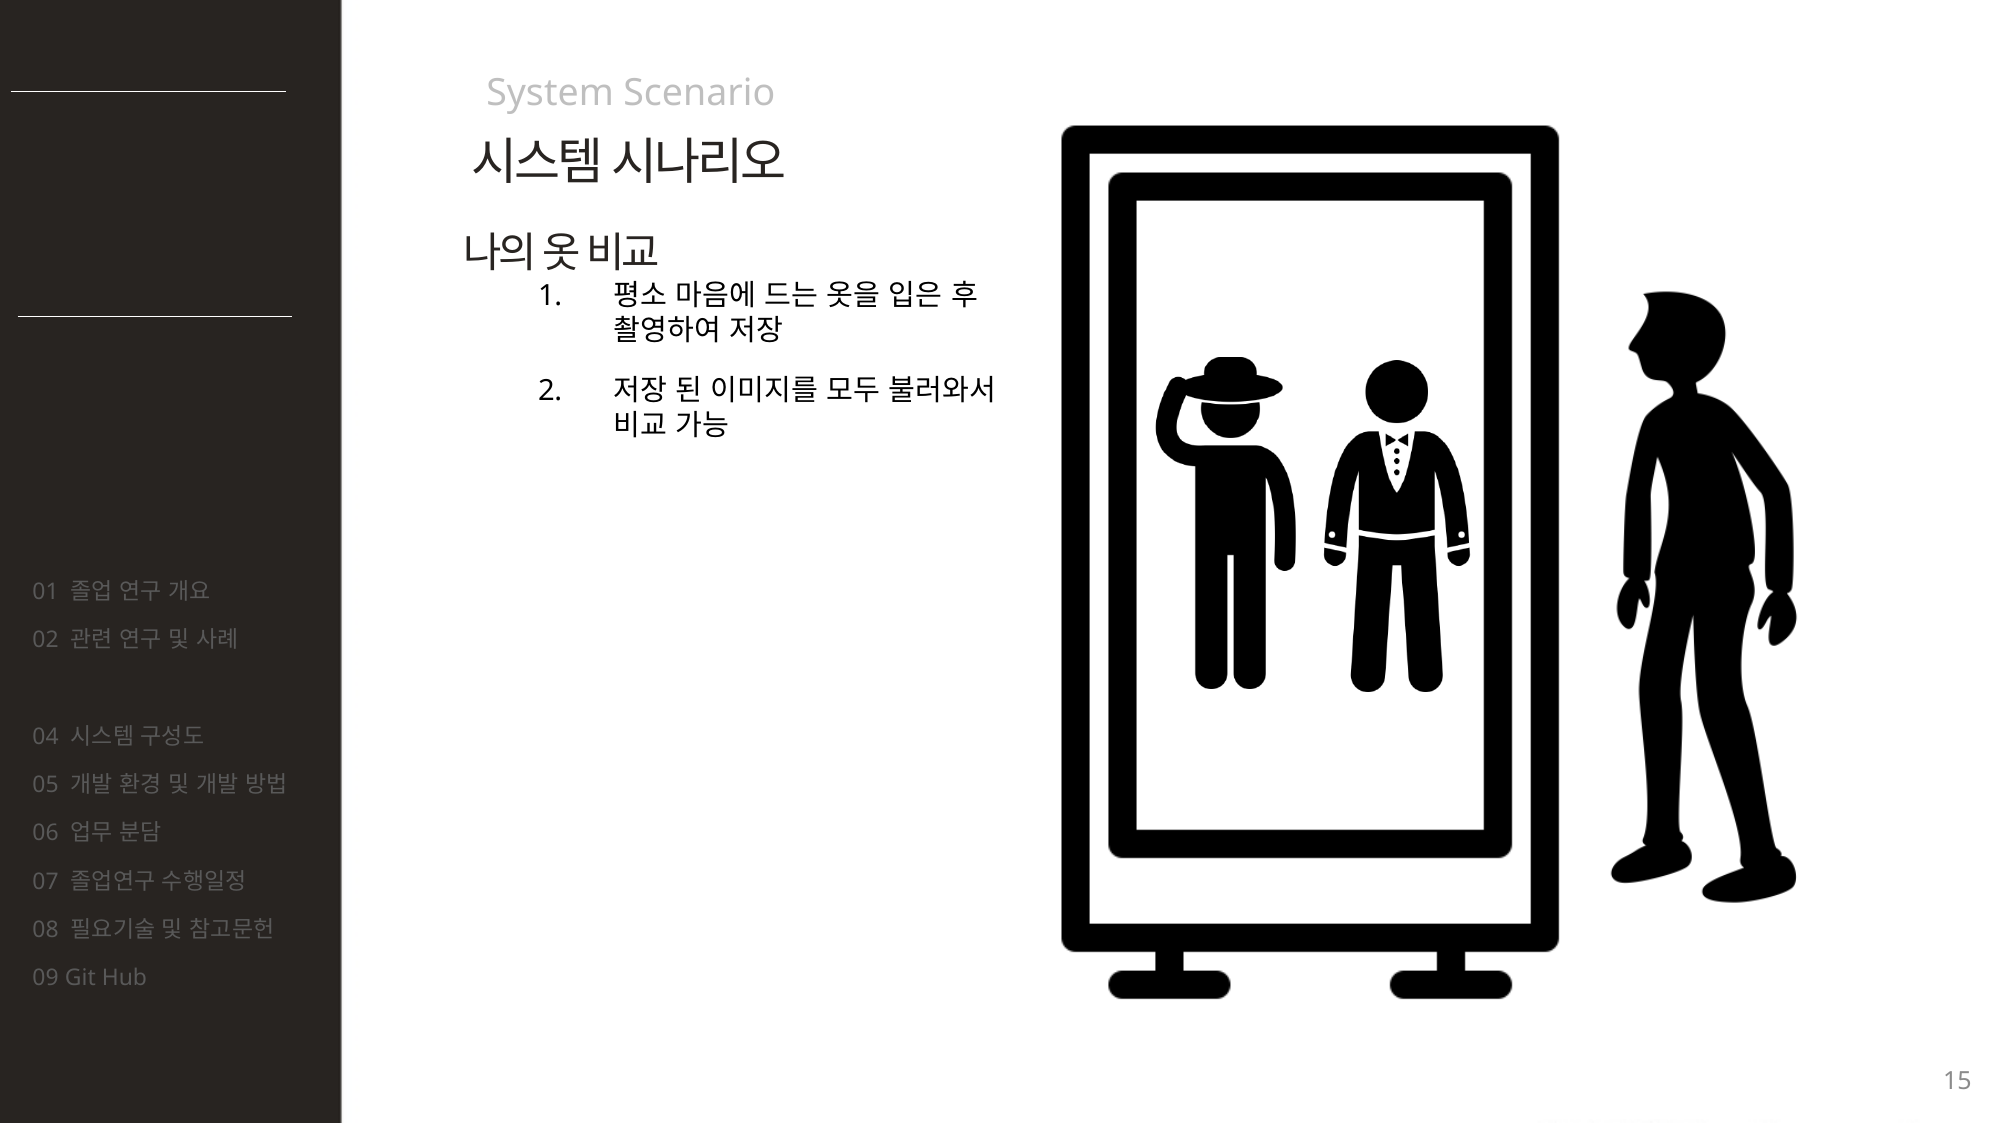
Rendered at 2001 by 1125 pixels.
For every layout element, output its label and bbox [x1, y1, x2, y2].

picture [0, 0, 1999, 1123]
text_box [763, 93, 2000, 1032]
